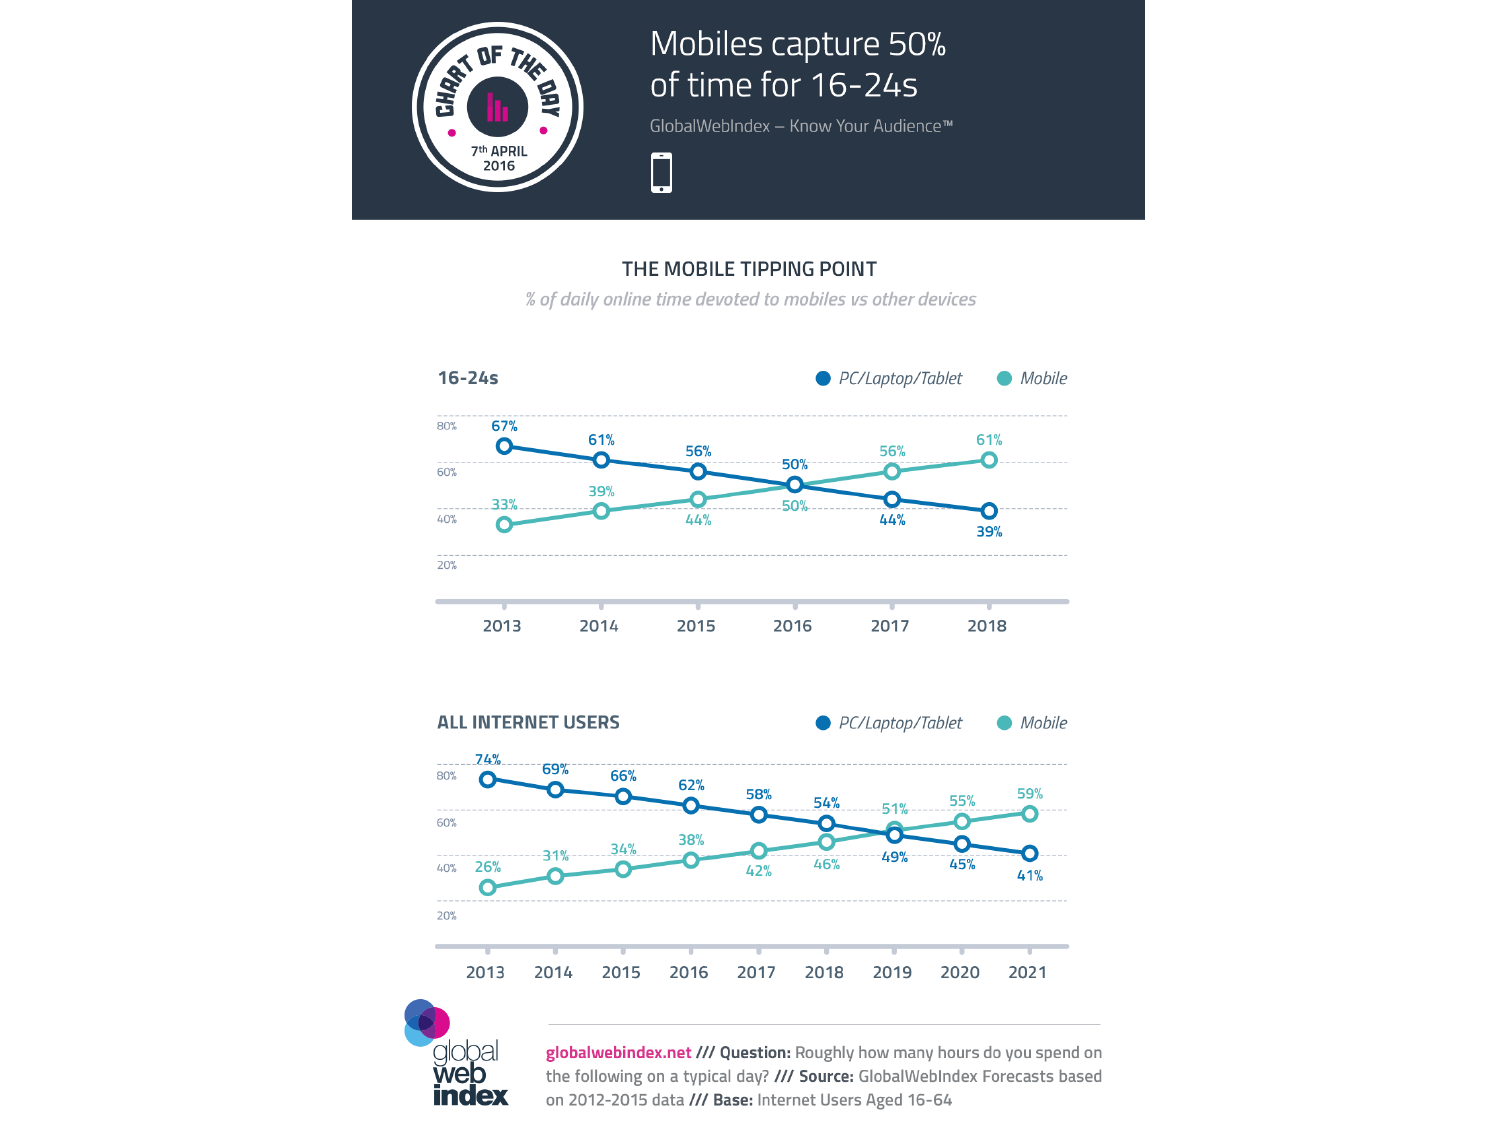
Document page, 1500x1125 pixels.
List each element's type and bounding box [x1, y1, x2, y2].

picture [352, 0, 1145, 1125]
